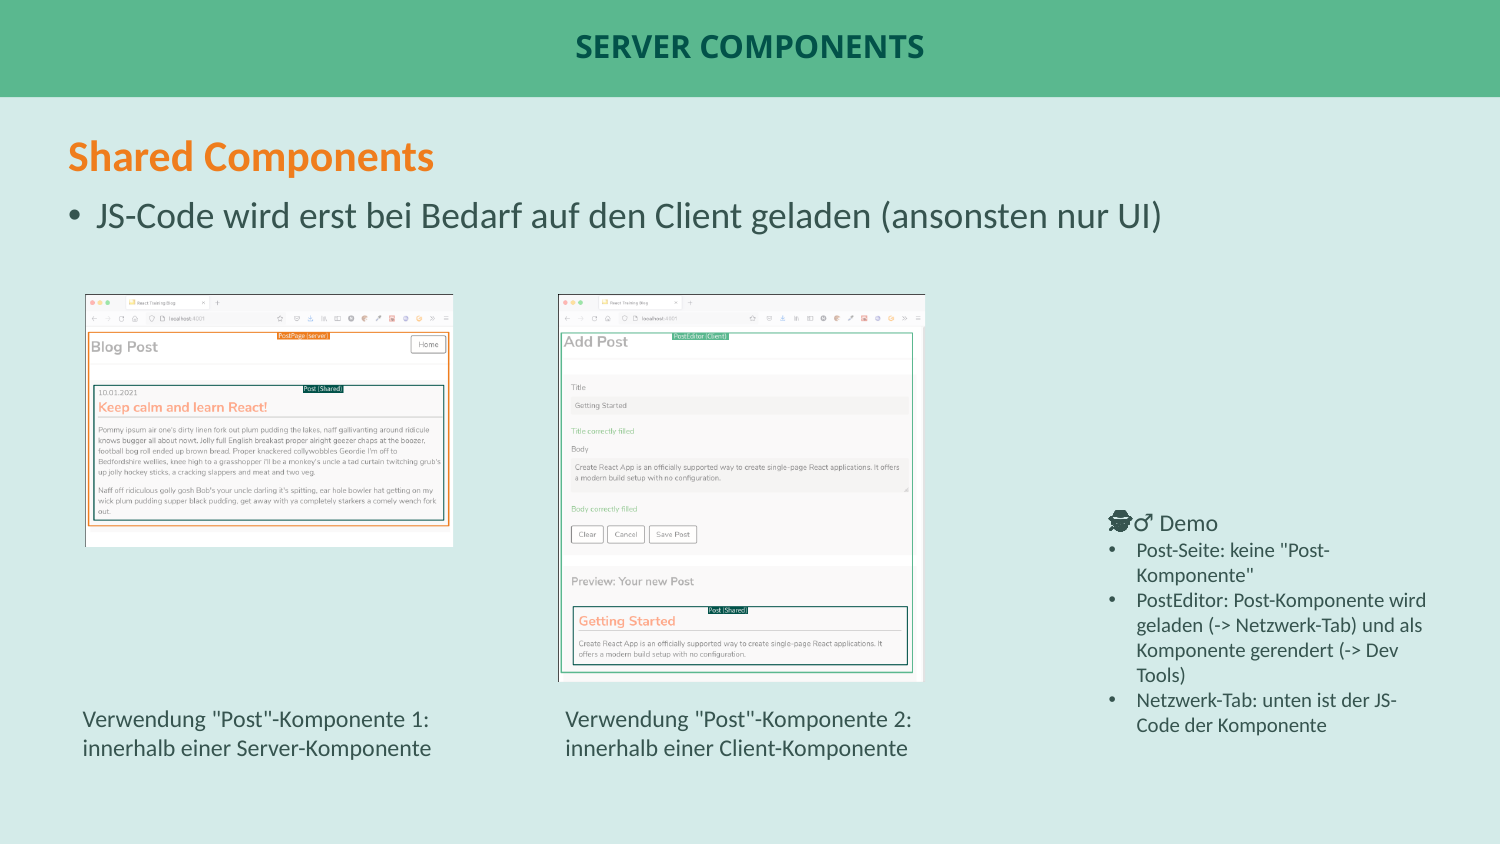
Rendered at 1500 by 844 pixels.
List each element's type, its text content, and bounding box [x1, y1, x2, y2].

picture [557, 294, 926, 682]
text_box Verwendung "Post"-Komponente 1: innerhalb einer Server-Komponente [68, 696, 536, 769]
text_box 🕵️‍♂️ Demo Post-Seite: keine "Post-Komponente" PostEditor: Post-Komponente wird geladen (-> Netzwerk-Tab) und als Komponente gerendert (-> Dev Tools) Netzwerk-Tab: unten ist der JS-Code der Komponente [1093, 500, 1447, 744]
title Server Components [0, 0, 1500, 98]
list Shared Components JS-Code wird erst bei Bedarf auf den Client geladen (ansonsten nur UI) [53, 126, 1324, 782]
text_box Verwendung "Post"-Komponente 2: innerhalb einer Client-Komponente [550, 696, 1019, 769]
picture [85, 294, 454, 547]
